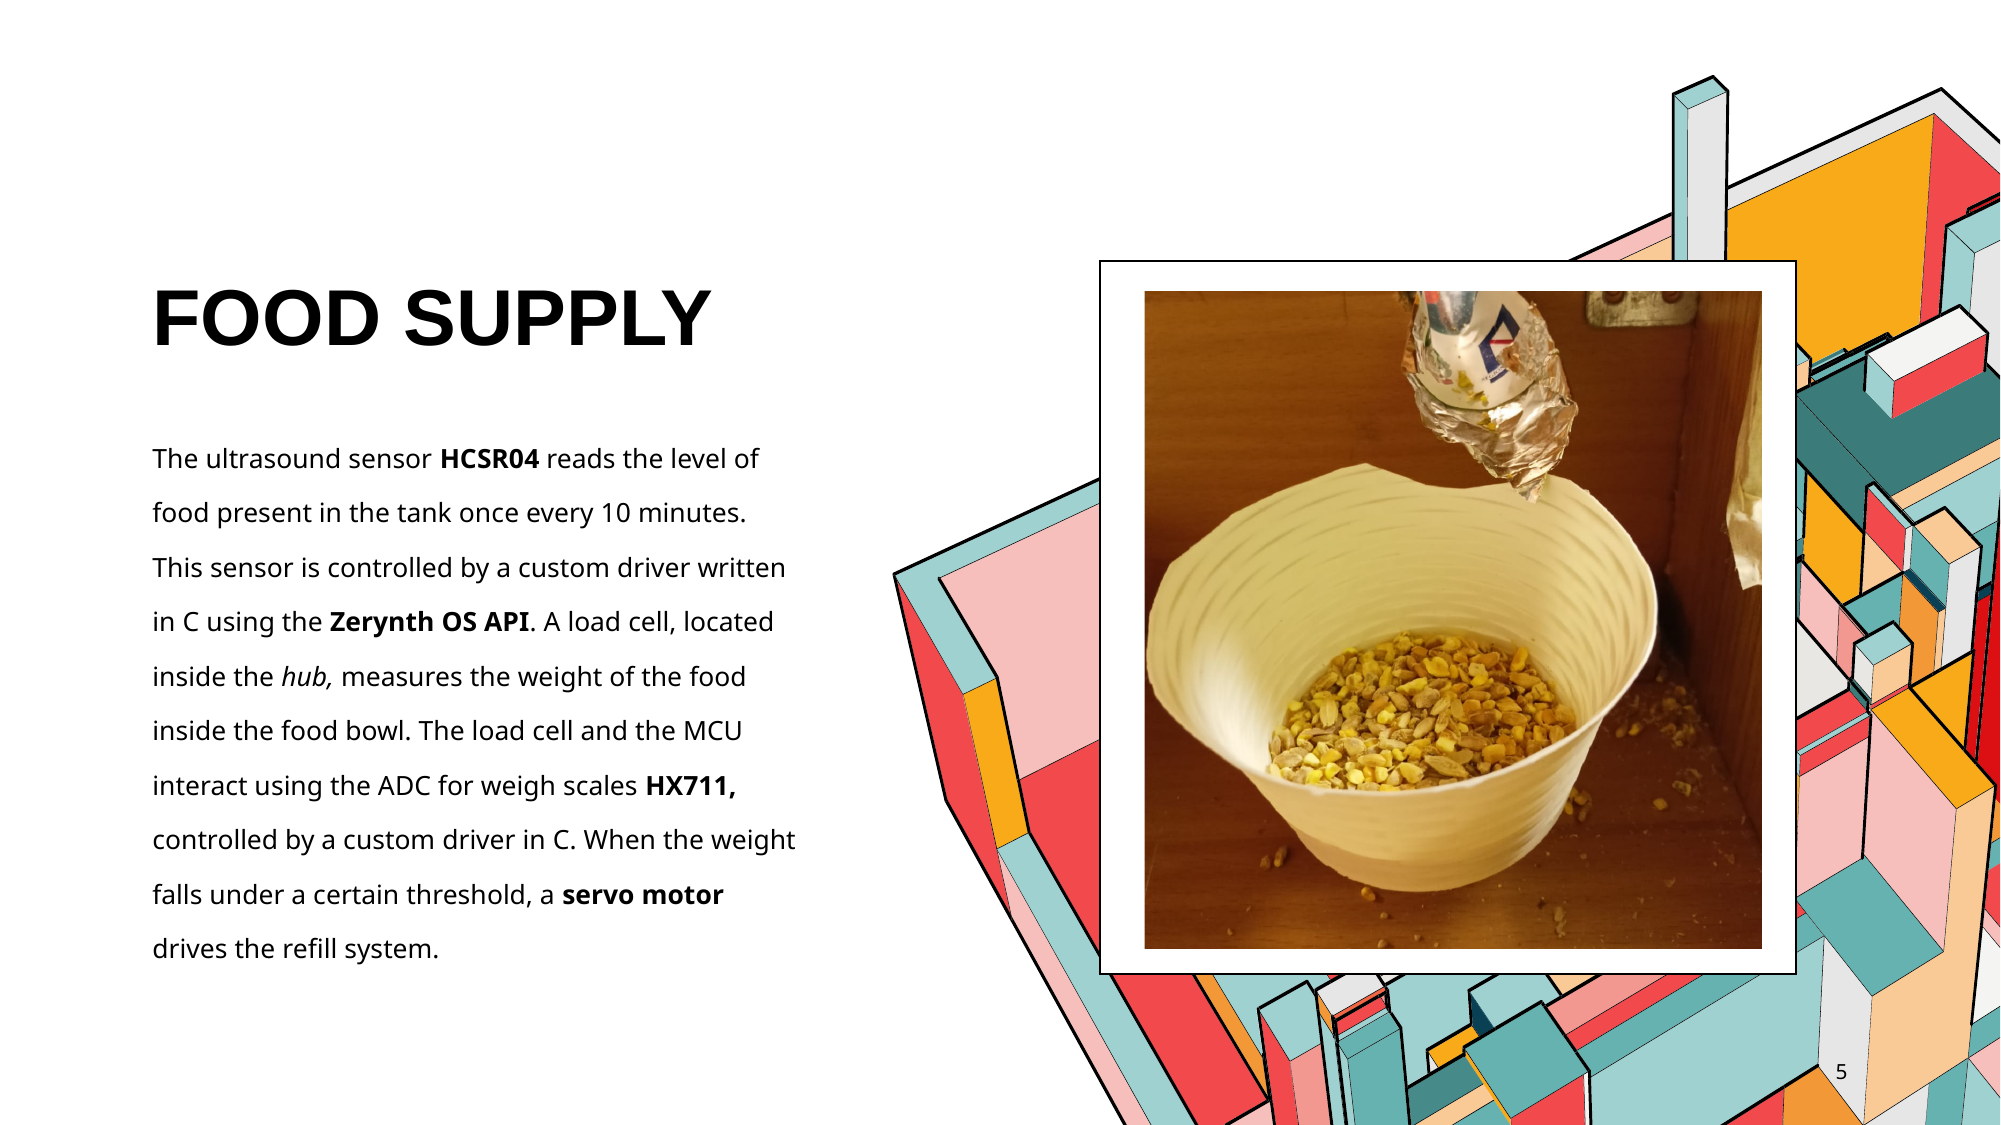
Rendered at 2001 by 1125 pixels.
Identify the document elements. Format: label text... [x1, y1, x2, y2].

text_box [975, 537, 1025, 588]
picture [1144, 291, 1763, 949]
list The ultrasound sensor HCSR04 reads the level of food present in the tank once every 10 minutes. This sensor is controlled by a custom driver written in C using the Zerynth OS API. A load cell, located inside the hub, measures the weight of the food inside the food bowl. The load cell and the MCU interact using the ADC for weigh scales HX711, controlled by a custom driver in C. When the weight falls under a certain threshold, a servo motor drives the refill system. [137, 411, 813, 975]
title FOOD SUPPLY [137, 211, 813, 411]
slide_number ‹#› [1412, 1042, 1863, 1103]
text_box [1099, 260, 1797, 975]
